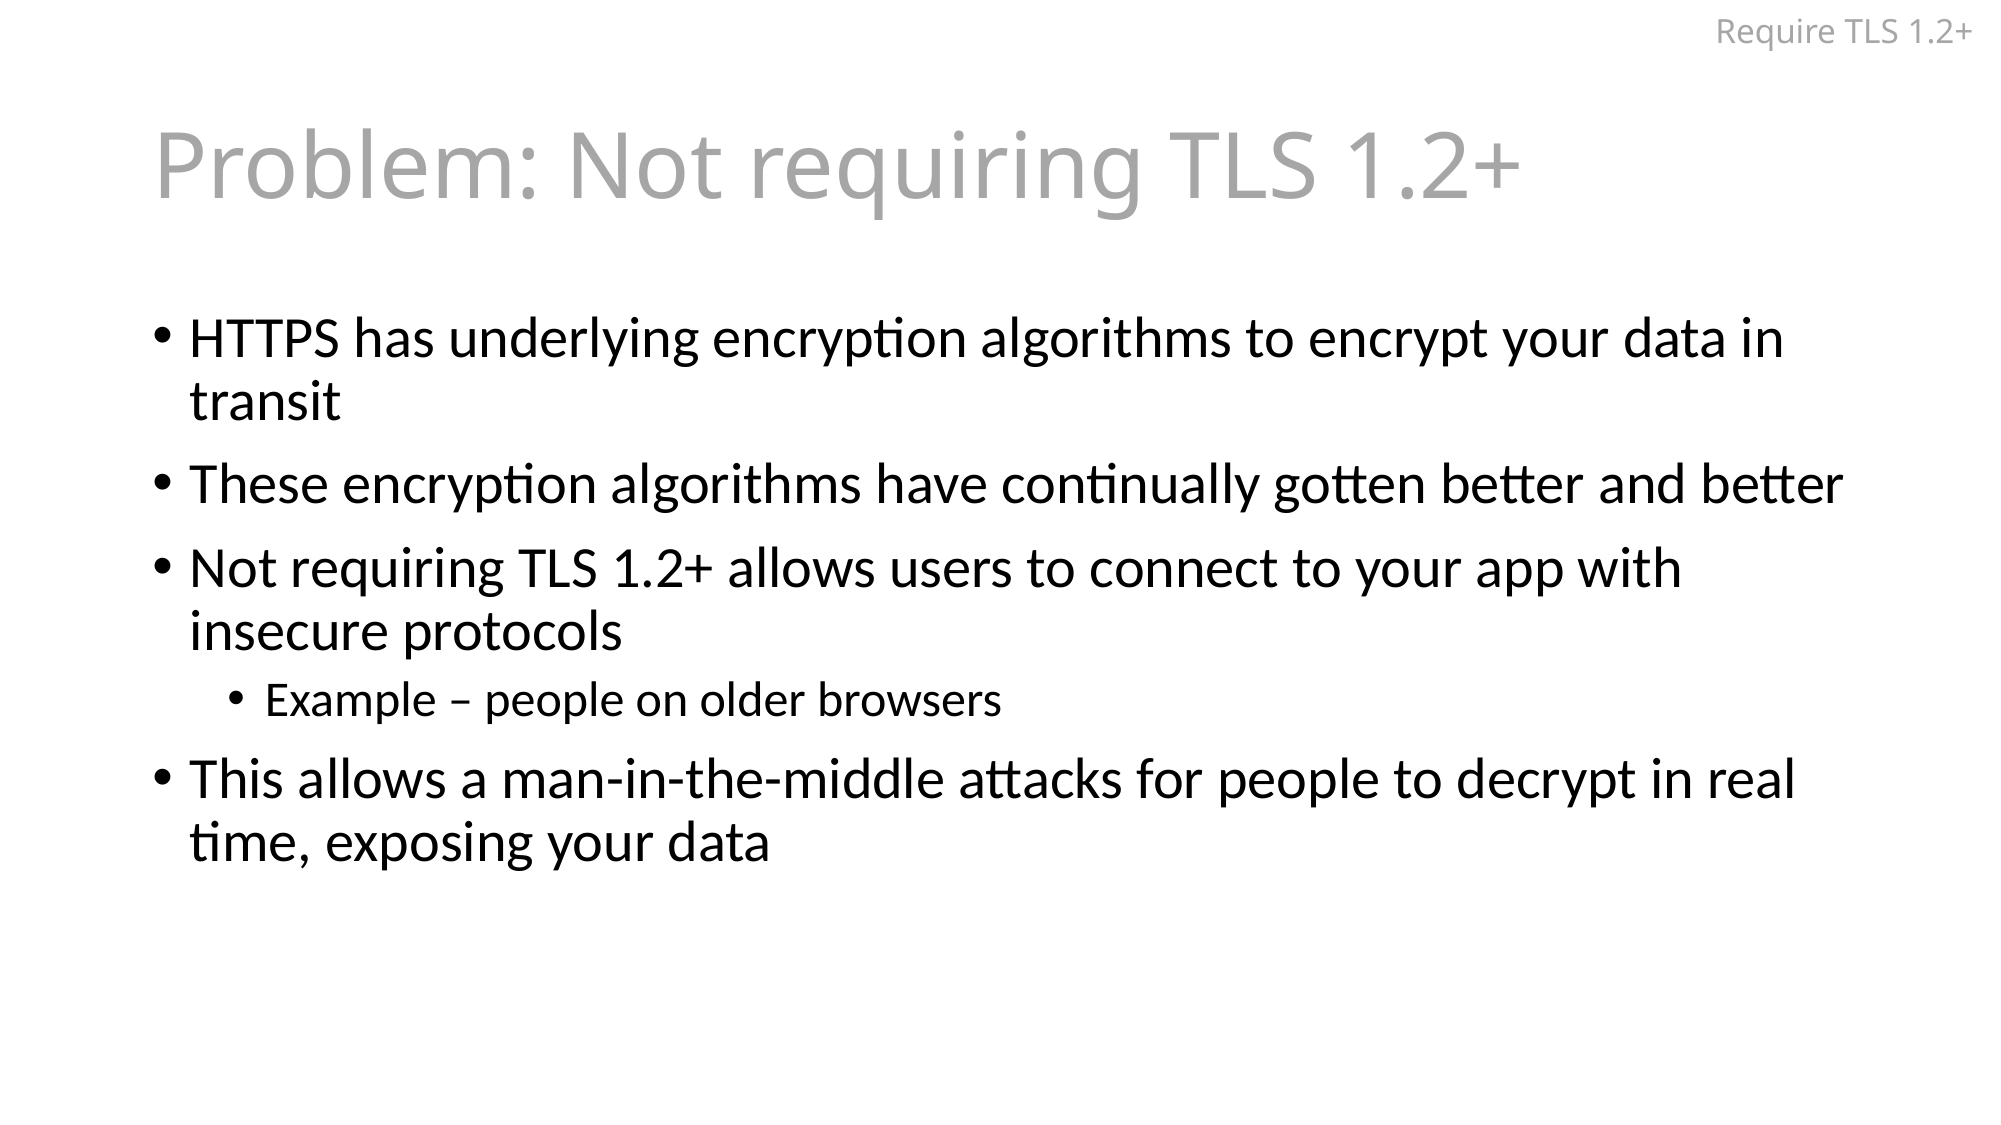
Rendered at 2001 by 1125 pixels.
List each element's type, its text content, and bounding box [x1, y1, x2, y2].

text_box Require TLS 1.2+ [1700, 6, 2000, 60]
list HTTPS has underlying encryption algorithms to encrypt your data in transit These encryption algorithms have continually gotten better and better Not requiring TLS 1.2+ allows users to connect to your app with insecure protocols Example – people on older browsers This allows a man-in-the-middle attacks for people to decrypt in real time, exposing your data [137, 299, 1863, 1079]
title Problem: Not requiring TLS 1.2+ [137, 59, 1863, 278]
